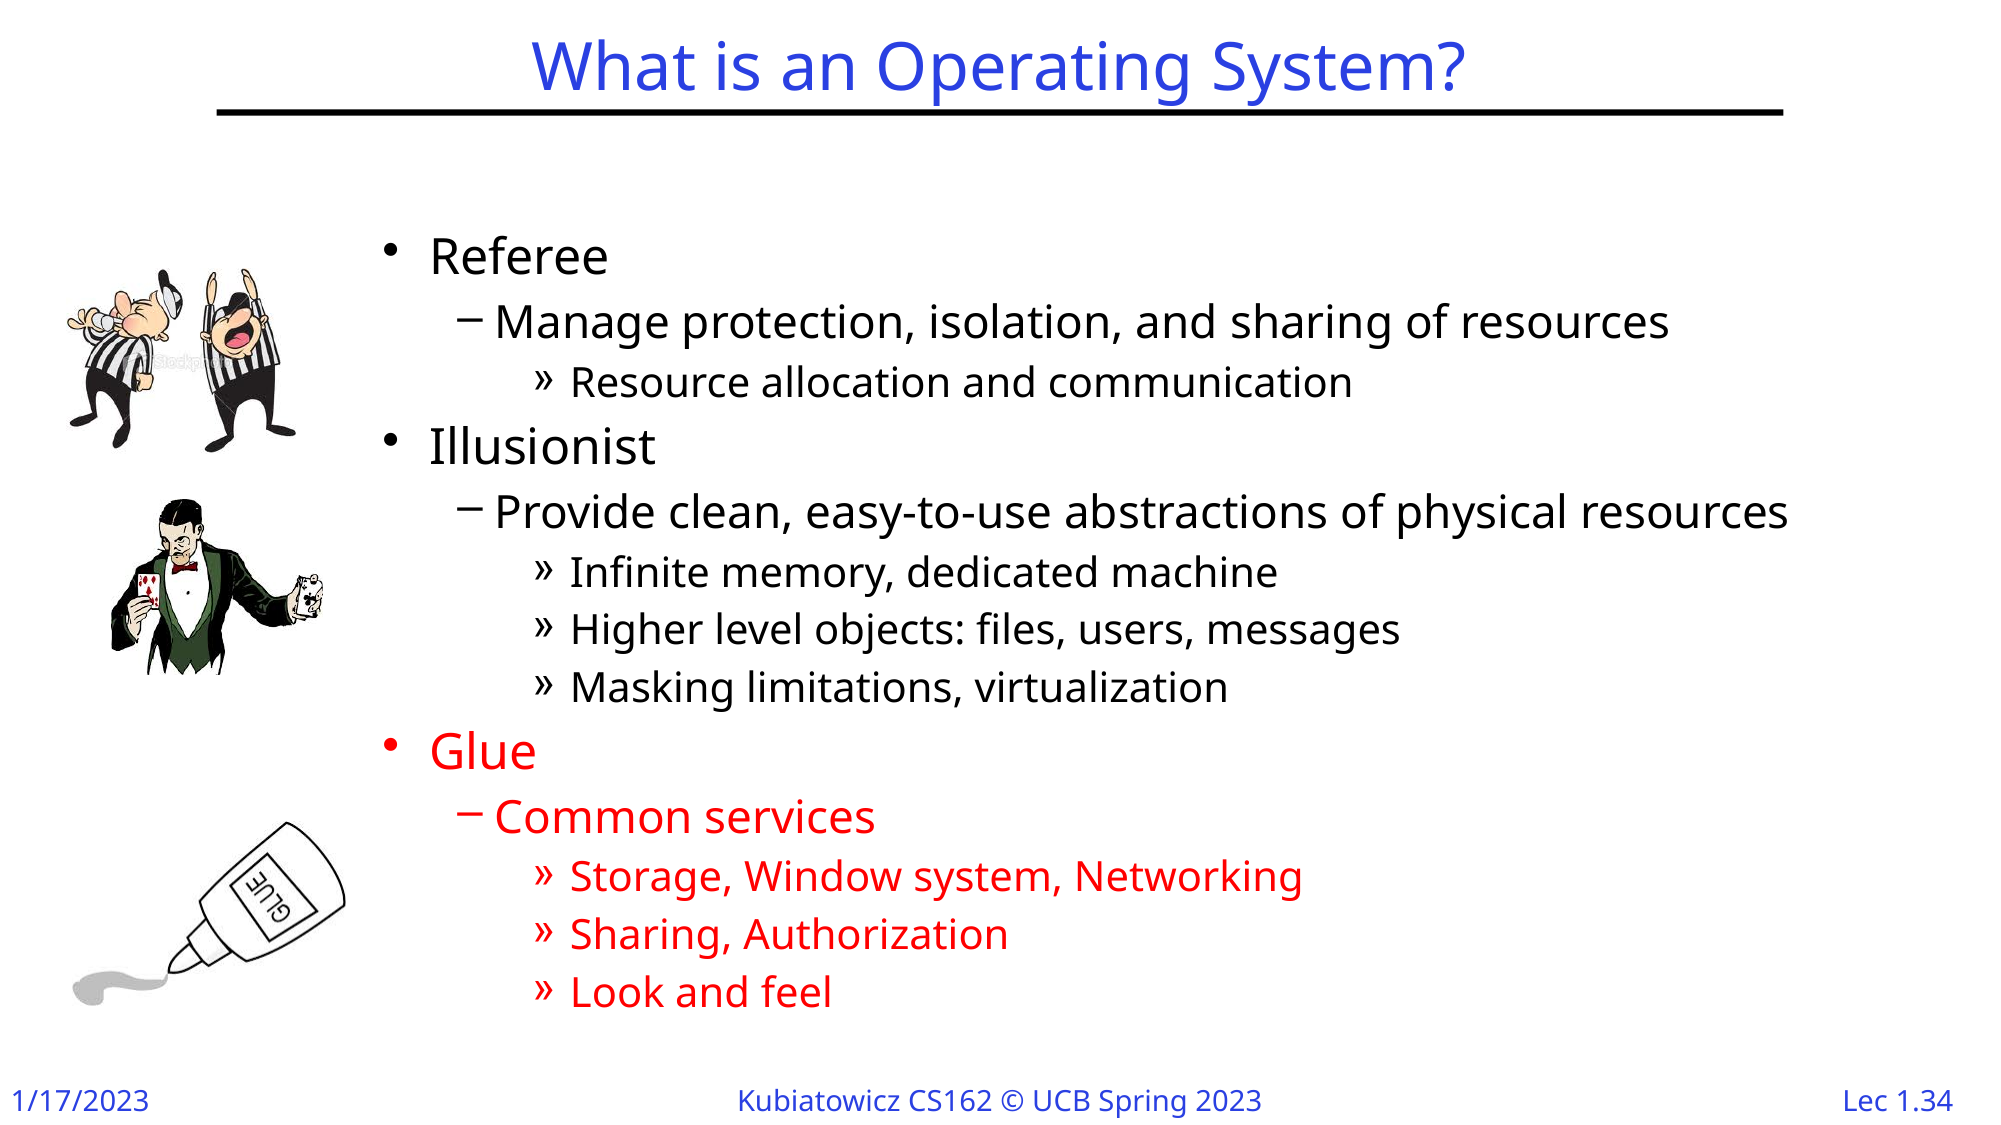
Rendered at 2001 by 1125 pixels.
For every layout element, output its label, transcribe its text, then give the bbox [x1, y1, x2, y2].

picture [66, 267, 299, 454]
picture [71, 821, 346, 1006]
list Referee Manage protection, isolation, and sharing of resources Resource allocation and communication Illusionist Provide clean, easy-to-use abstractions of physical resources Infinite memory, dedicated machine Higher level objects: files, users, messages Masking limitations, virtualization Glue Common services Storage, Window system, Networking Sharing, Authorization Look and feel [367, 224, 1863, 1066]
title What is an Operating System? [216, 24, 1784, 113]
picture [110, 499, 324, 675]
